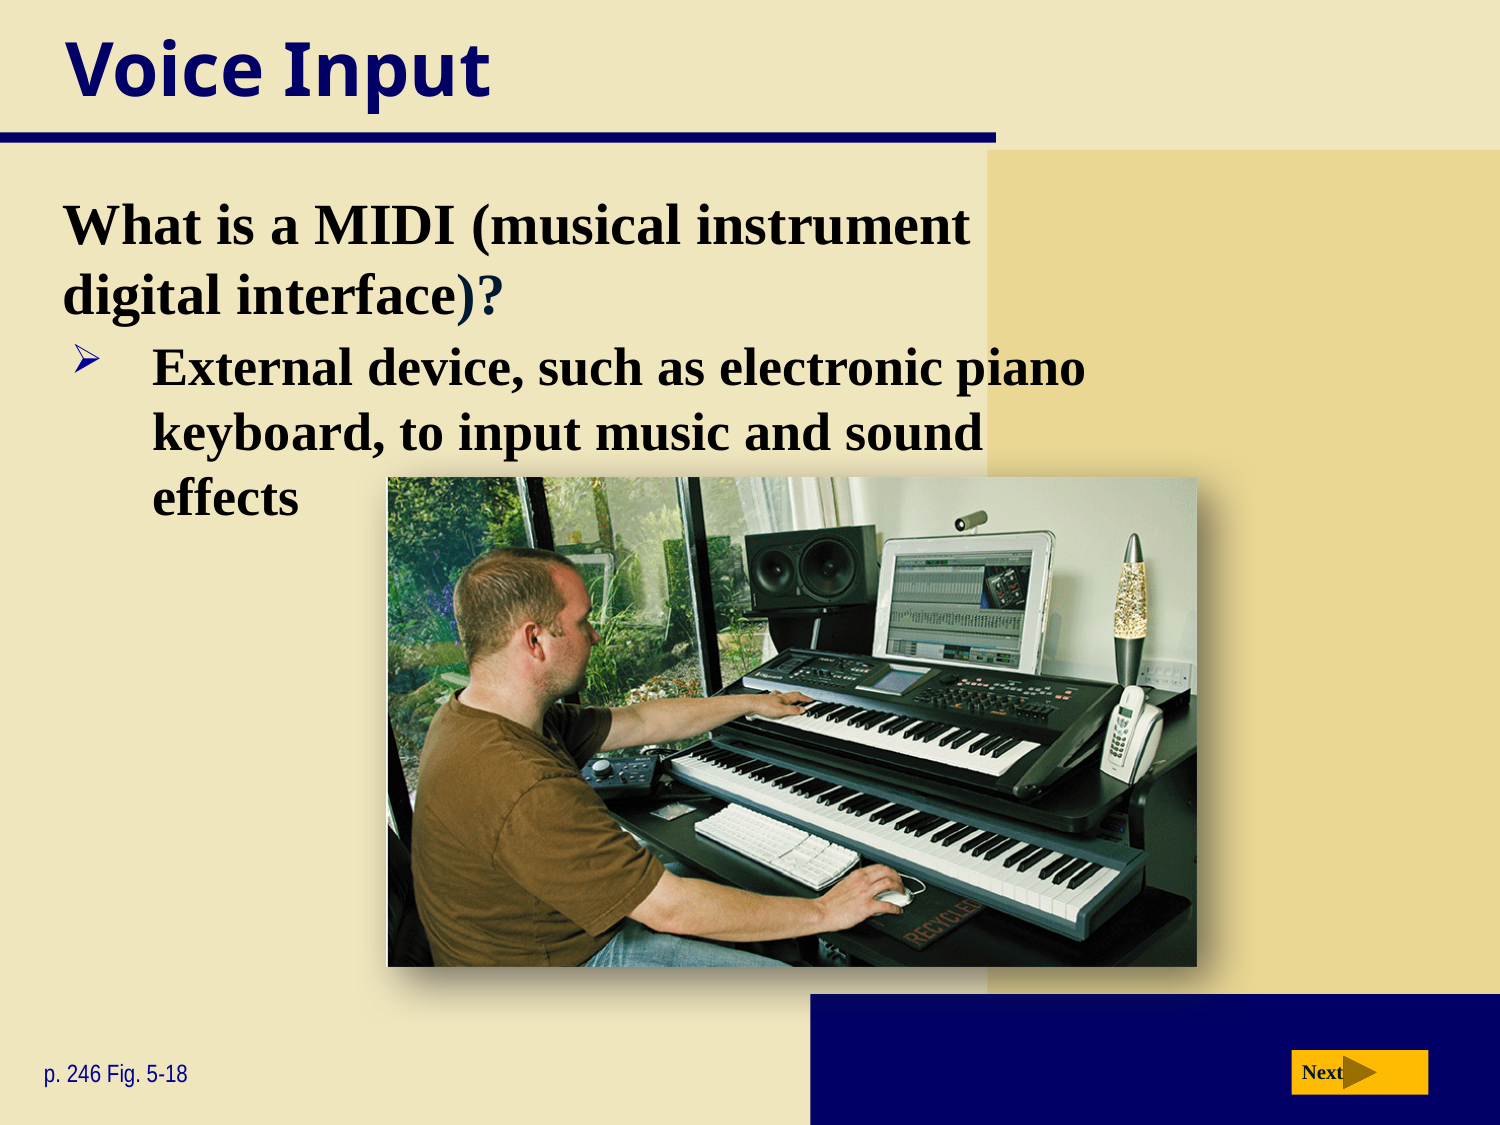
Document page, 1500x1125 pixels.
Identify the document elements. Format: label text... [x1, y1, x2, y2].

text_box External device, such as electronic piano keyboard, to input music and sound effects [37, 324, 1138, 580]
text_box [1286, 1049, 1429, 1095]
title Voice Input [49, 0, 1459, 133]
picture [385, 476, 1197, 967]
text_box p. 246 Fig. 5-18 [29, 1050, 284, 1095]
list What is a MIDI (musical instrument digital interface)? [47, 178, 1211, 335]
